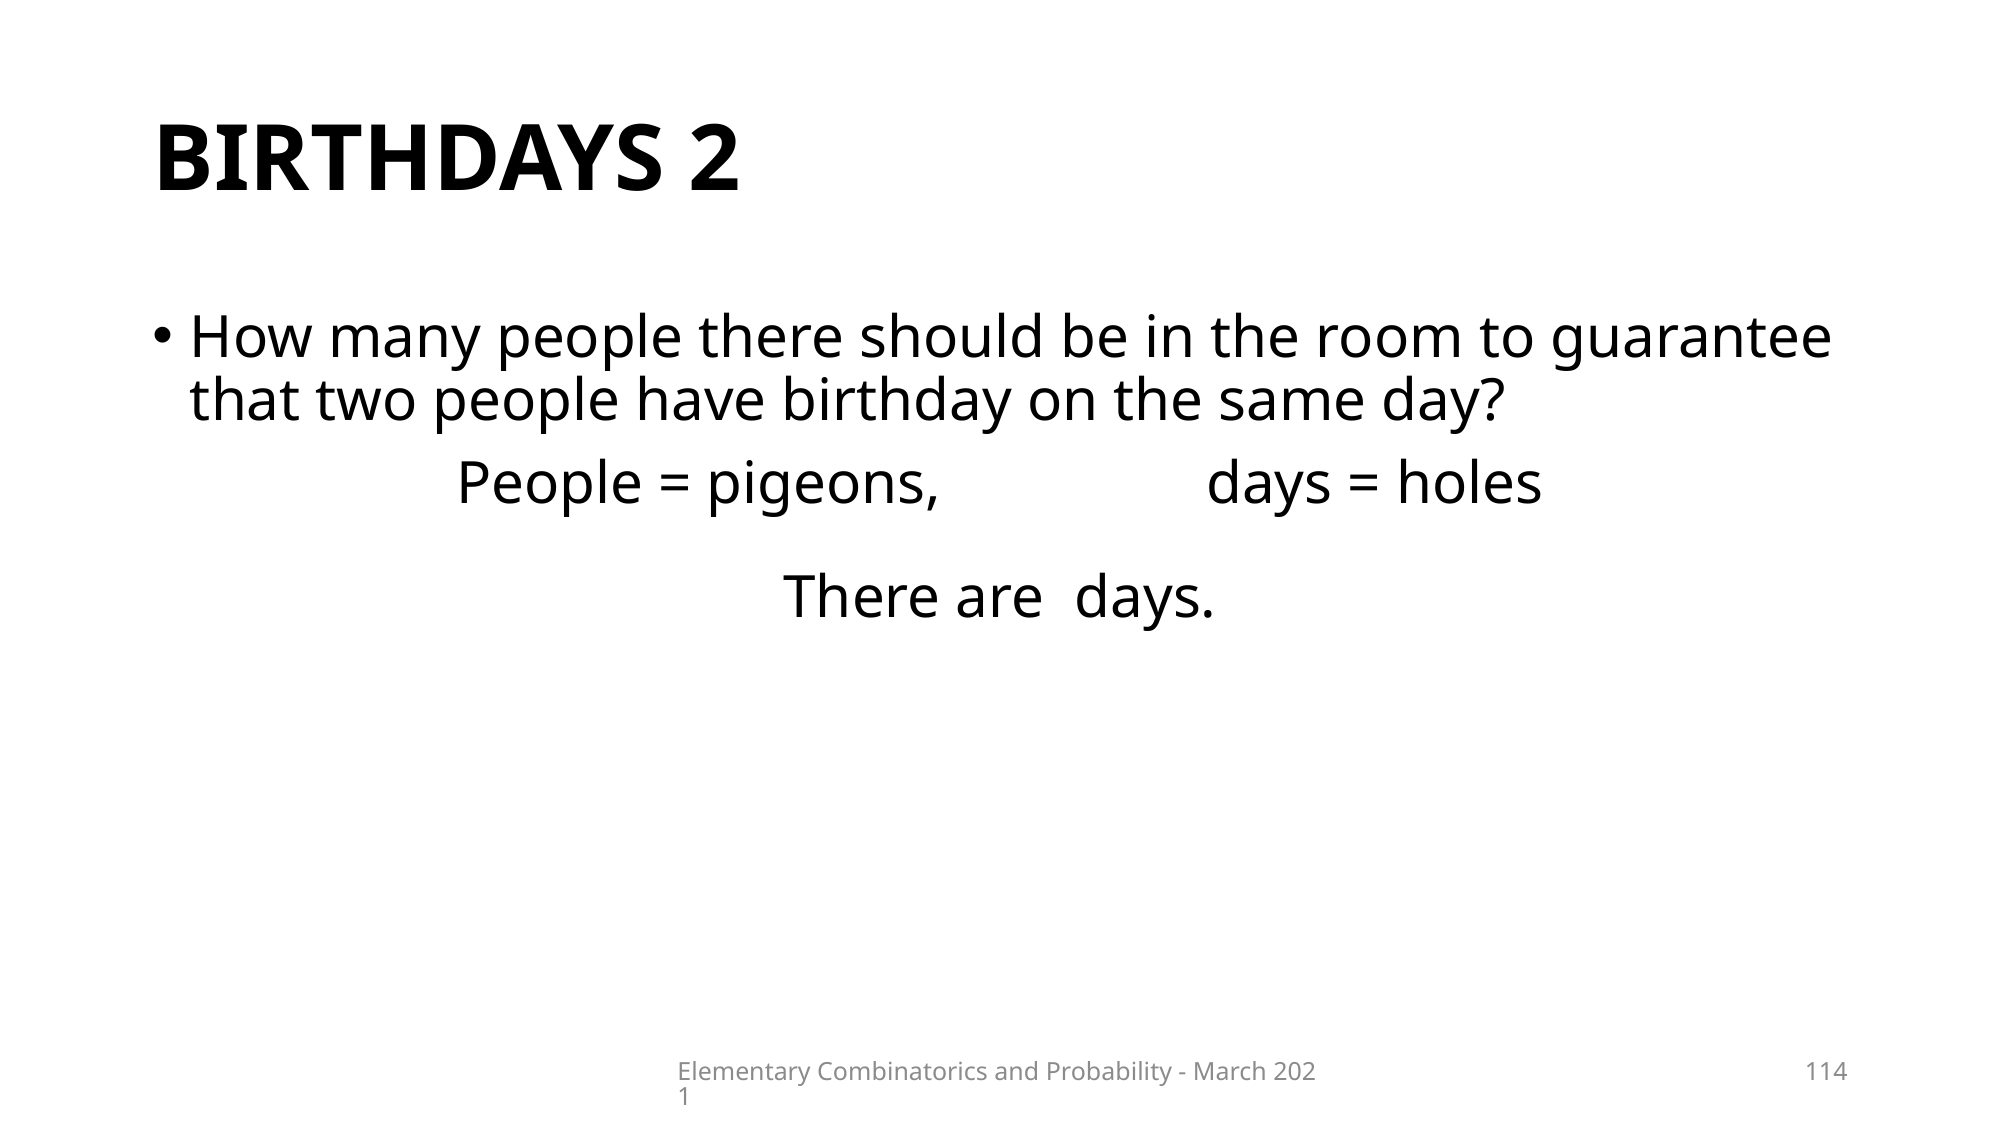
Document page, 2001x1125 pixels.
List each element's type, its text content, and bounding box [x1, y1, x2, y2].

slide_number 114 [1412, 1042, 1863, 1103]
footer Elementary Combinatorics and Probability - March 2021 [662, 1042, 1338, 1103]
title Birthdays 2 [137, 52, 1863, 270]
